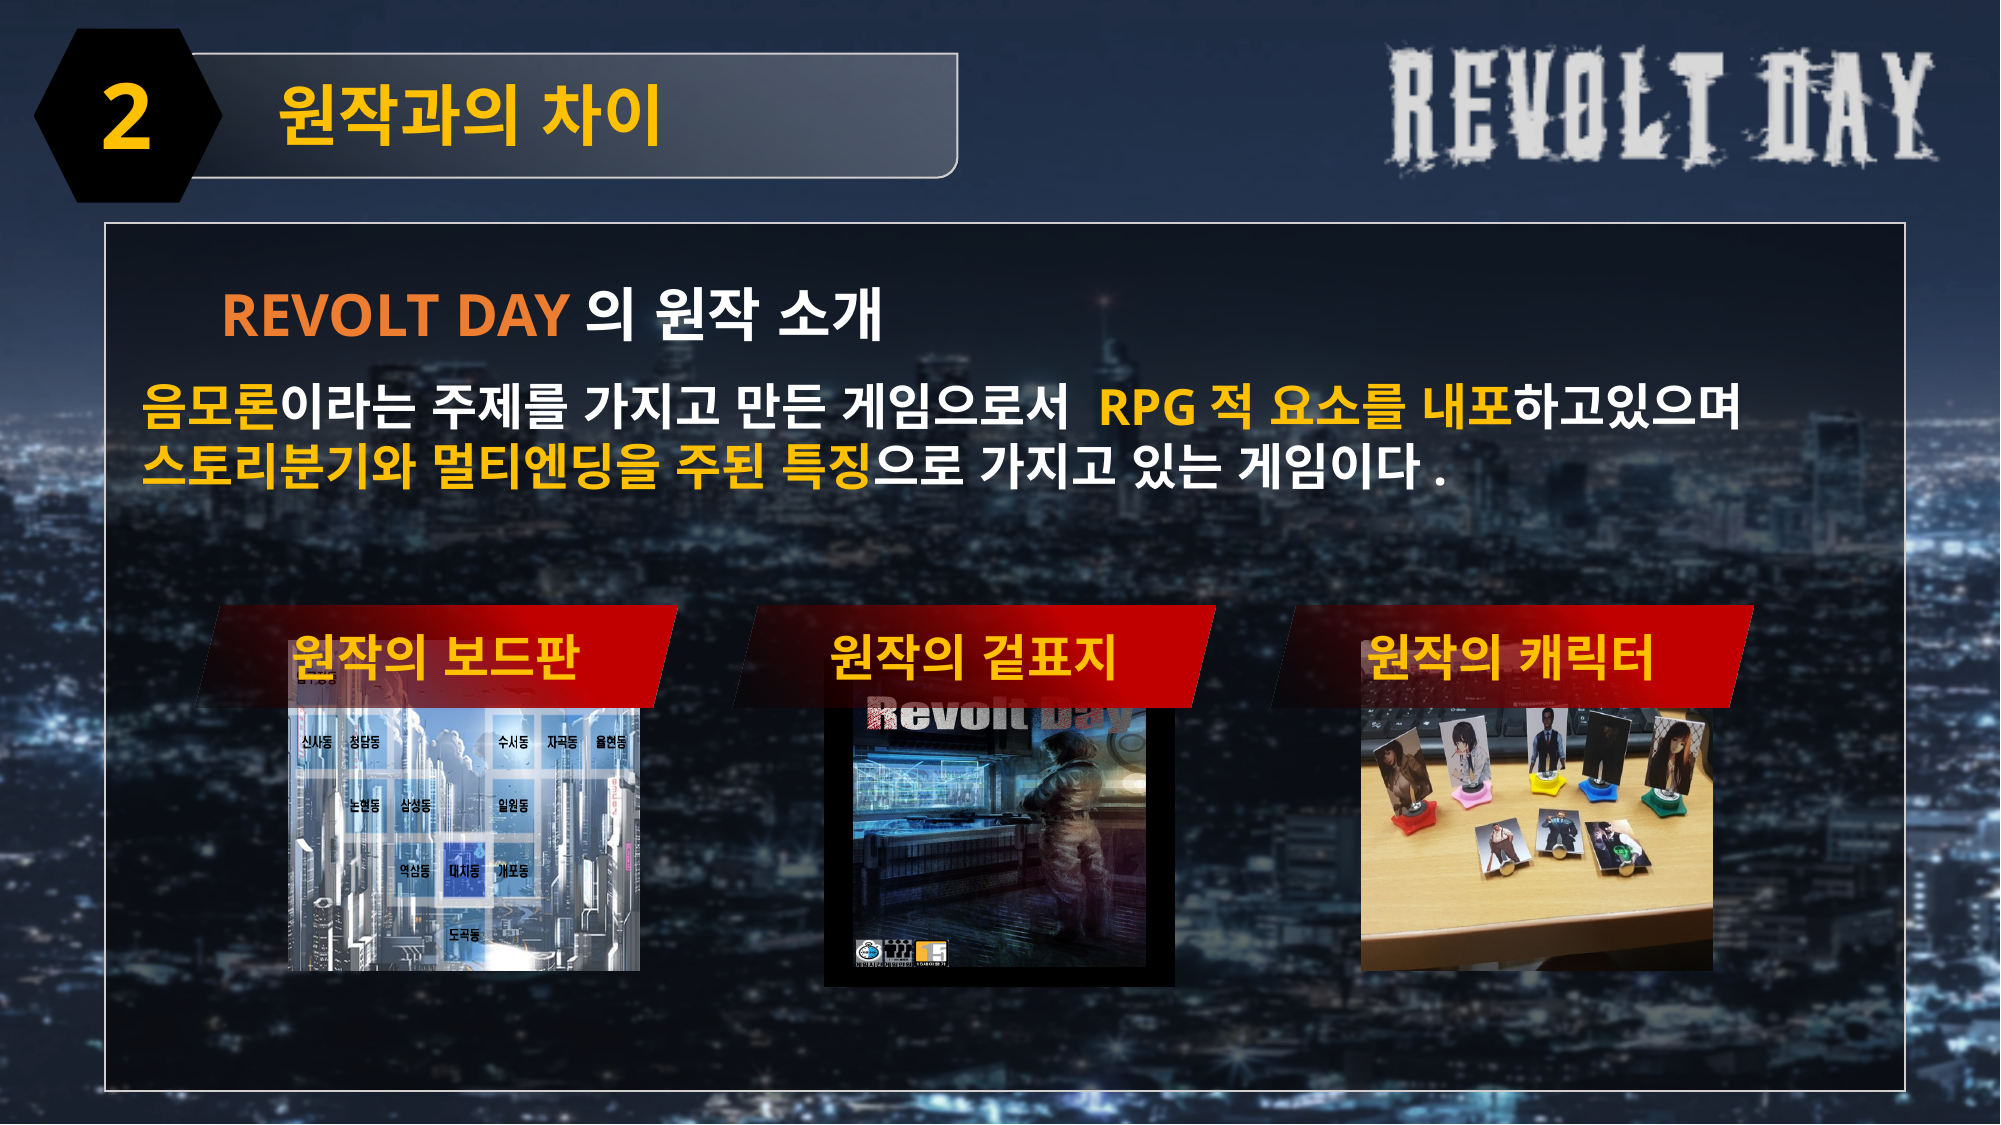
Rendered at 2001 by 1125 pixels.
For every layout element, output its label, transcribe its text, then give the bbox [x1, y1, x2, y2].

text_box REVOLT DAY의 원작 소개 [205, 270, 1443, 356]
picture [0, 0, 2000, 1124]
text_box 원작과의 차이 [262, 66, 681, 161]
text_box 2 [85, 51, 168, 176]
text_box 원작의 캐릭터 [1269, 604, 1755, 709]
text_box 원작의 겉표지 [731, 604, 1217, 709]
text_box 음모론이라는 주제를 가지고 만든 게임으로서 RPG적 요소를 내포하고있으며 스토리분기와 멀티엔딩을 주된 특징으로 가지고 있는 게임이다. [126, 367, 1883, 503]
text_box 원작의 보드판 [193, 604, 680, 709]
